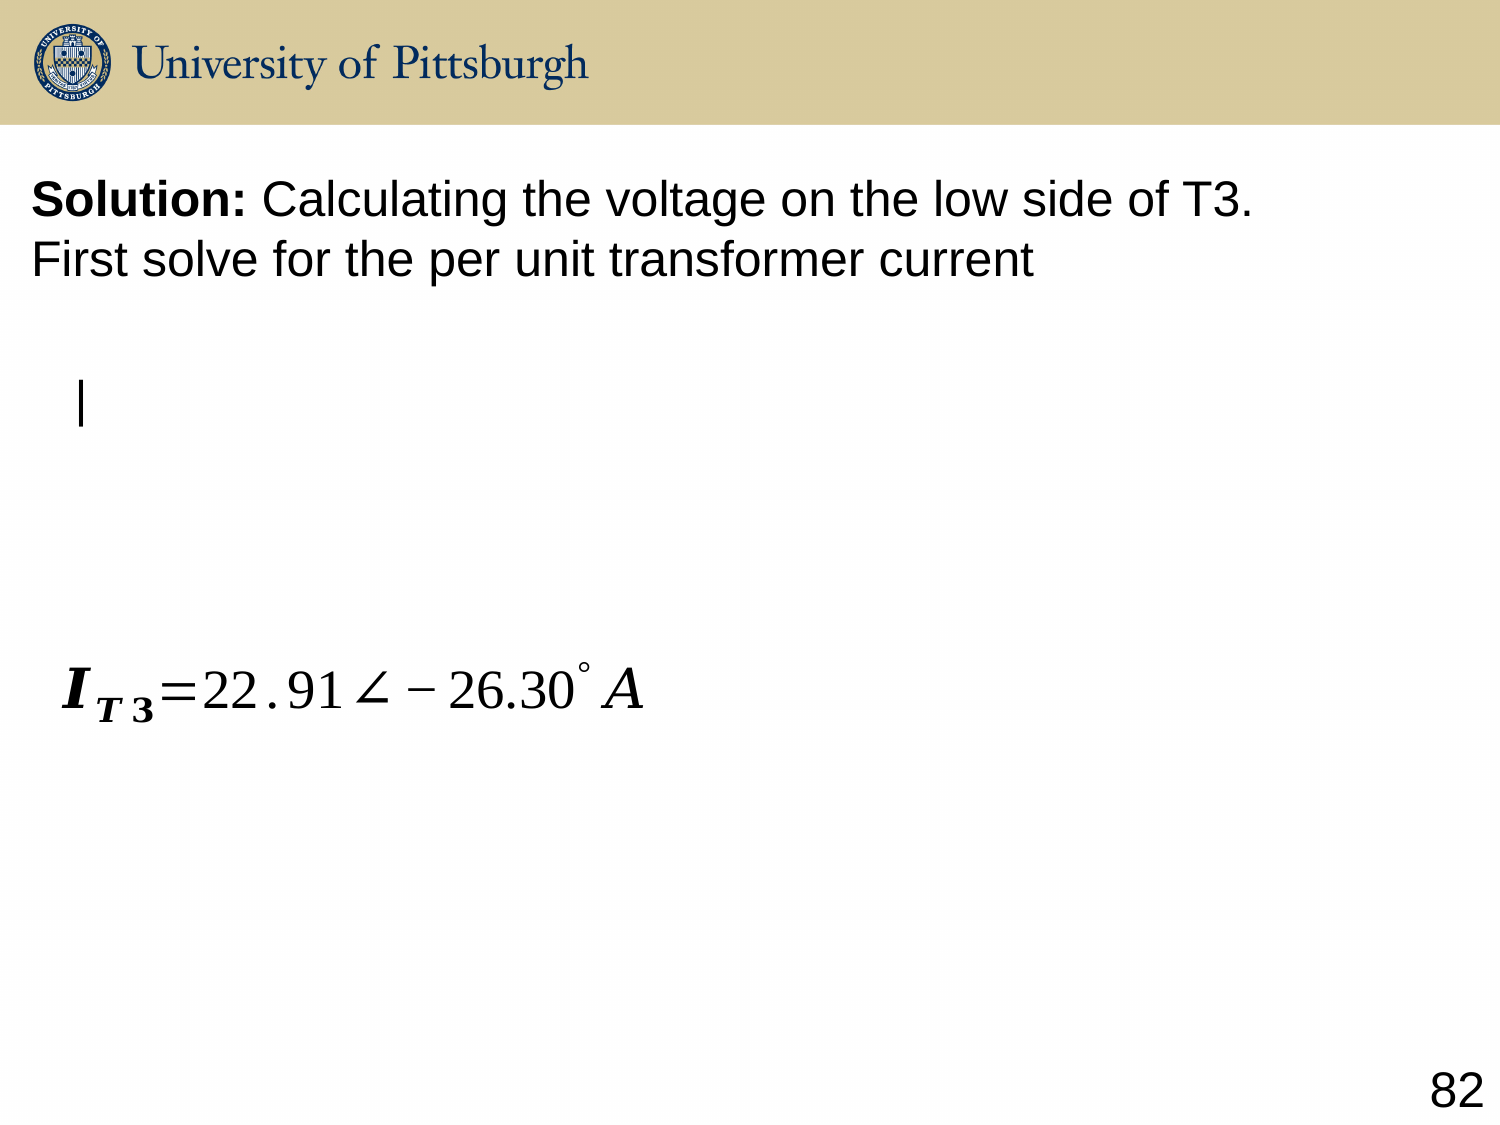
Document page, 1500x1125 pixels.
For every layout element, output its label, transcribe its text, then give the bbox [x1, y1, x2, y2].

slide_number 82 [1362, 1050, 1500, 1125]
picture [0, 1, 1500, 1125]
text_box Solution: Calculating the voltage on the low side of T3. First solve for the per unit transformer current [16, 159, 1349, 294]
